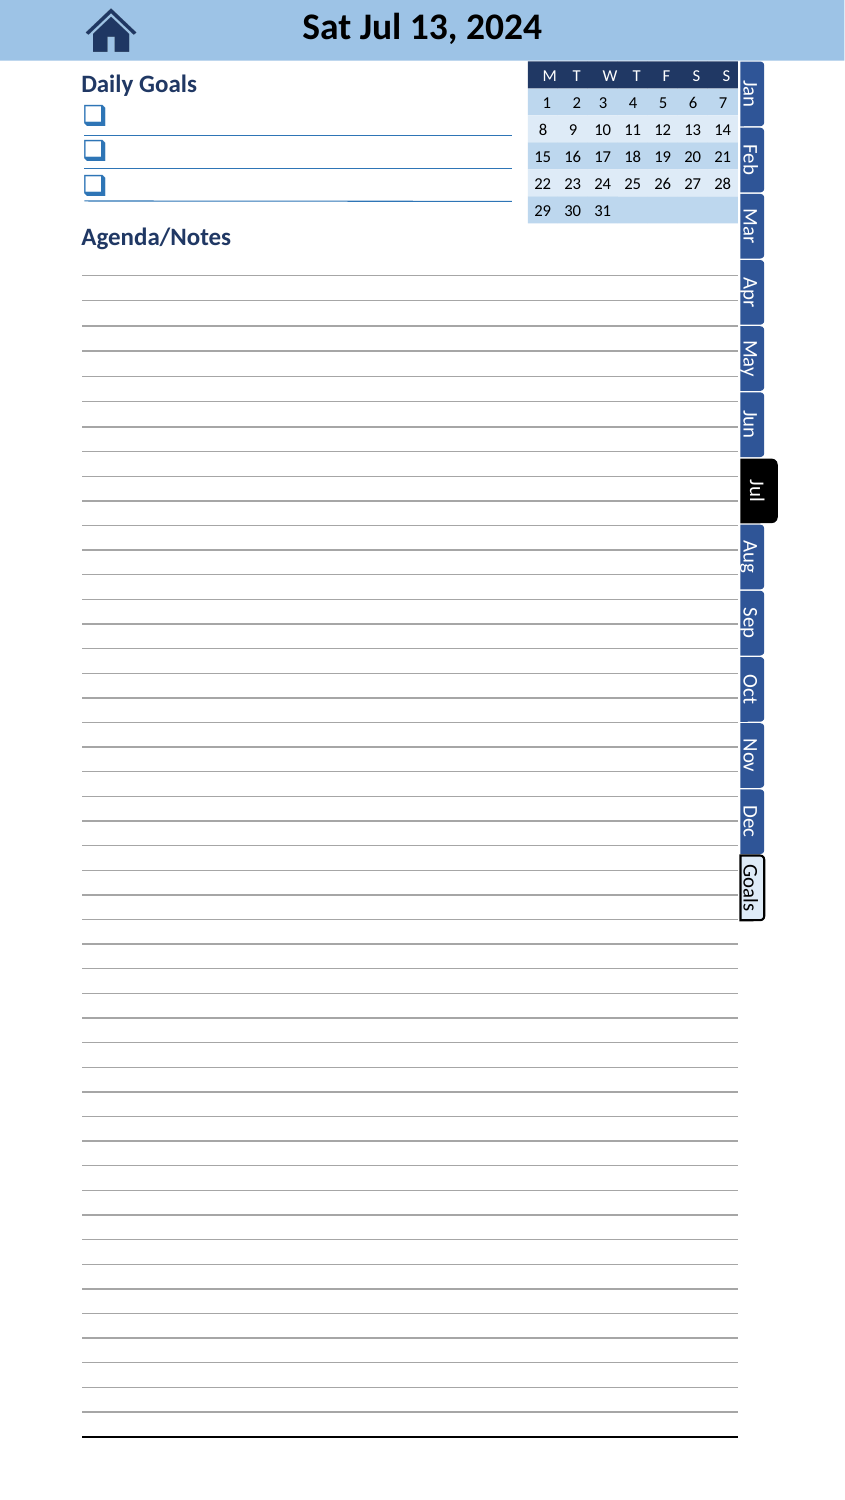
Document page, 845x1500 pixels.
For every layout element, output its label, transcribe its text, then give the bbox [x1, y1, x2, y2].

picture [82, 1, 140, 59]
list Sat Jul 13, 2024 [190, 0, 655, 61]
